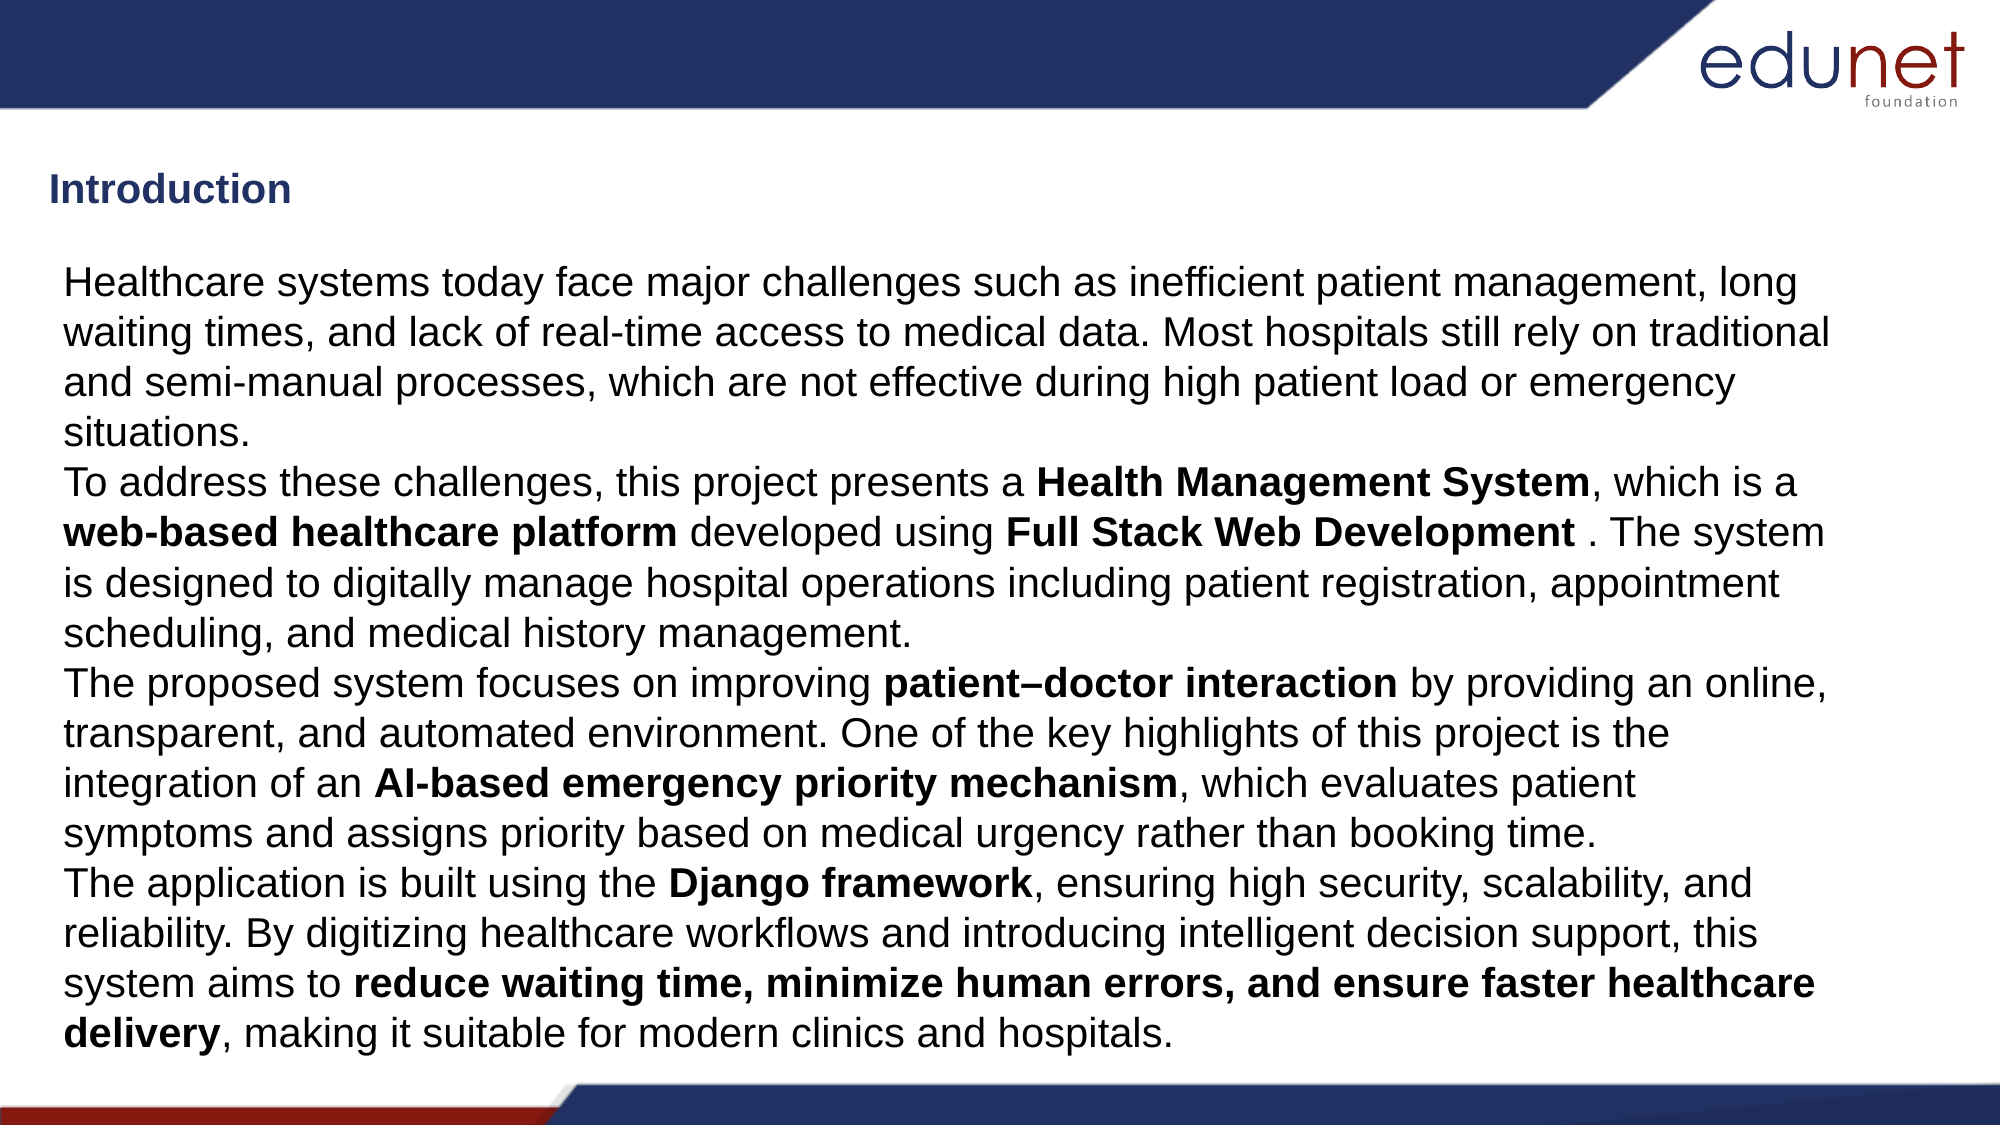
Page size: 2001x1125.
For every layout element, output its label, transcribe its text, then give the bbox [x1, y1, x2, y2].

title Introduction [28, 142, 671, 213]
picture [0, 1070, 2000, 1125]
text_box Healthcare systems today face major challenges such as inefficient patient management, long waiting times, and lack of real-time access to medical data. Most hospitals still rely on traditional and semi-manual processes, which are not effective during high patient load or emergency situations. To address these challenges, this project presents a Health Management System, which is a web-based healthcare platform developed using Full Stack Web Development . The system is designed to digitally manage hospital operations including patient registration, appointment scheduling, and medical history management. The proposed system focuses on improving patient–doctor interaction by providing an online, transparent, and automated environment. One of the key highlights of this project is the integration of an AI-based emergency priority mechanism, which evaluates patient symptoms and assigns priority based on medical urgency rather than booking time. The application is built using the Django framework, ensuring high security, scalability, and reliability. By digitizing healthcare workflows and introducing intelligent decision support, this system aims to reduce waiting time, minimize human errors, and ensure faster healthcare delivery, making it suitable for modern clinics and hospitals. [48, 247, 1851, 1113]
picture [0, 0, 1977, 117]
